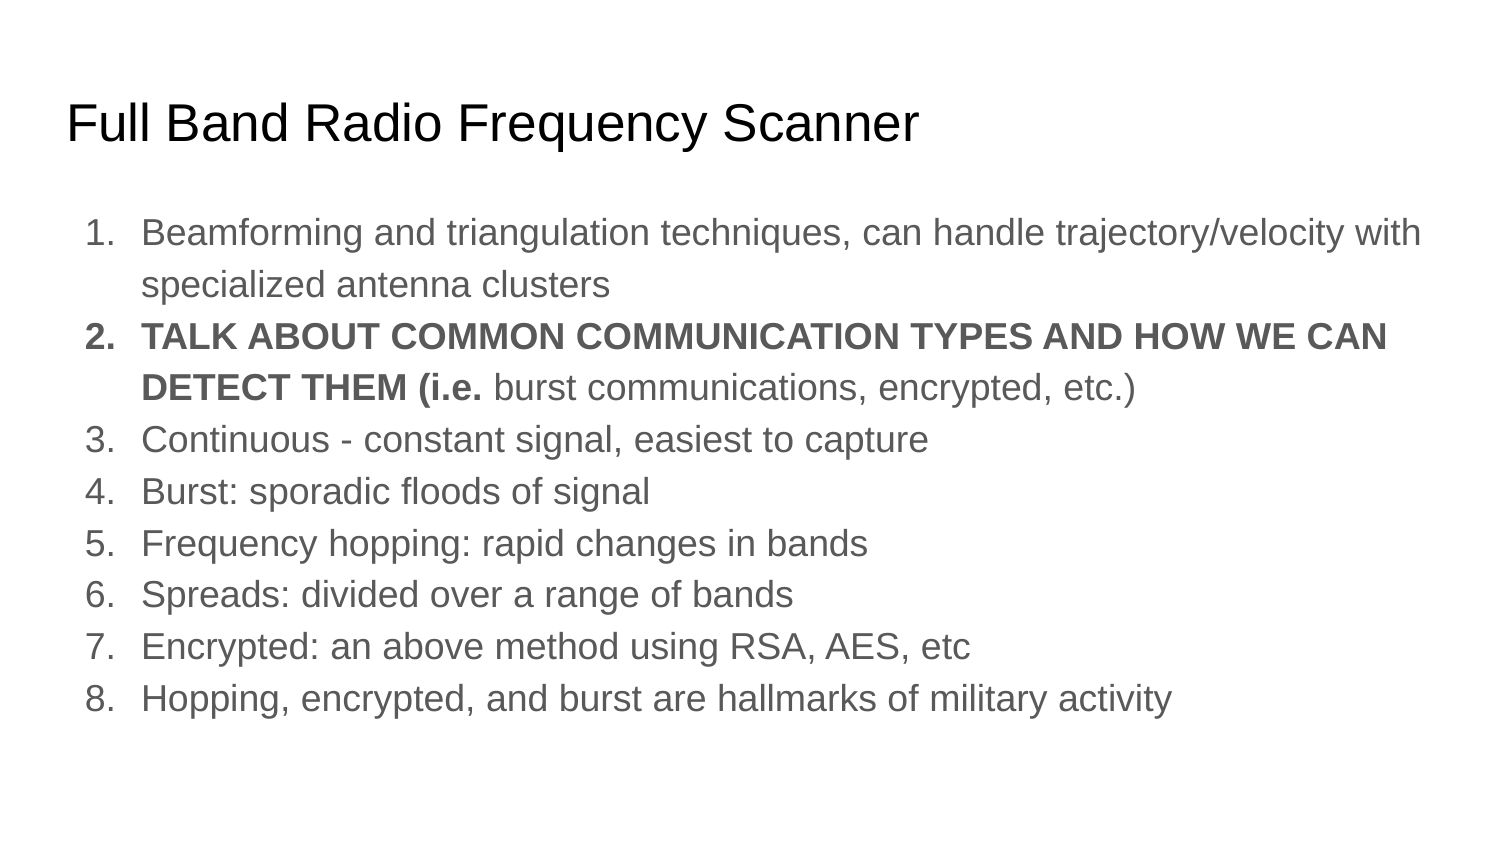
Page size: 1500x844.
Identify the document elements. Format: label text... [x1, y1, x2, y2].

list Beamforming and triangulation techniques, can handle trajectory/velocity with specialized antenna clusters TALK ABOUT COMMON COMMUNICATION TYPES AND HOW WE CAN DETECT THEM (i.e. burst communications, encrypted, etc.) Continuous - constant signal, easiest to capture Burst: sporadic floods of signal Frequency hopping: rapid changes in bands Spreads: divided over a range of bands Encrypted: an above method using RSA, AES, etc Hopping, encrypted, and burst are hallmarks of military activity [51, 186, 1449, 747]
title Full Band Radio Frequency Scanner [51, 72, 1449, 167]
